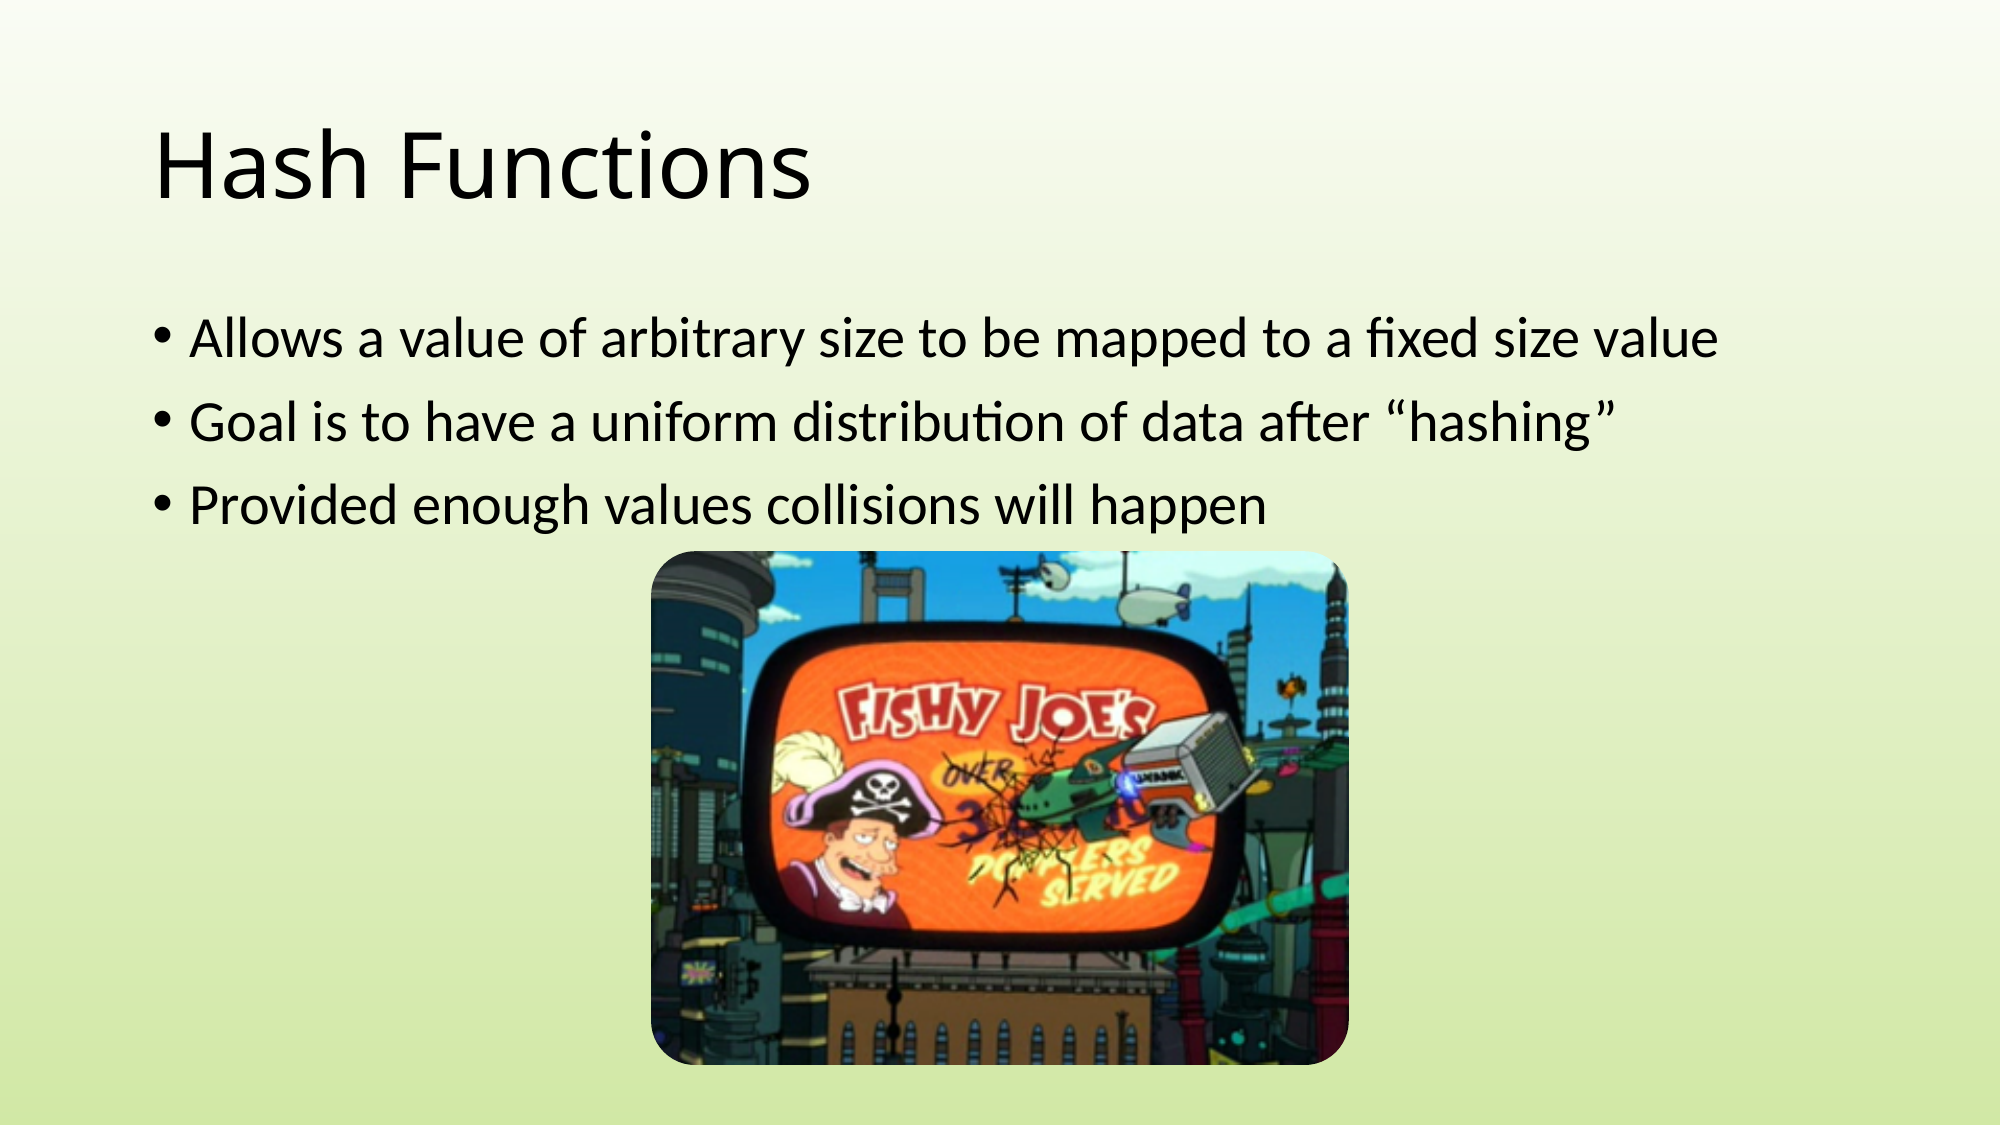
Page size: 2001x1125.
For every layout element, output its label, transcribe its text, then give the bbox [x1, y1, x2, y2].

list Allows a value of arbitrary size to be mapped to a fixed size value Goal is to have a uniform distribution of data after “hashing” Provided enough values collisions will happen [137, 299, 1863, 1014]
picture [651, 551, 1349, 1066]
title Hash Functions [137, 59, 1863, 278]
